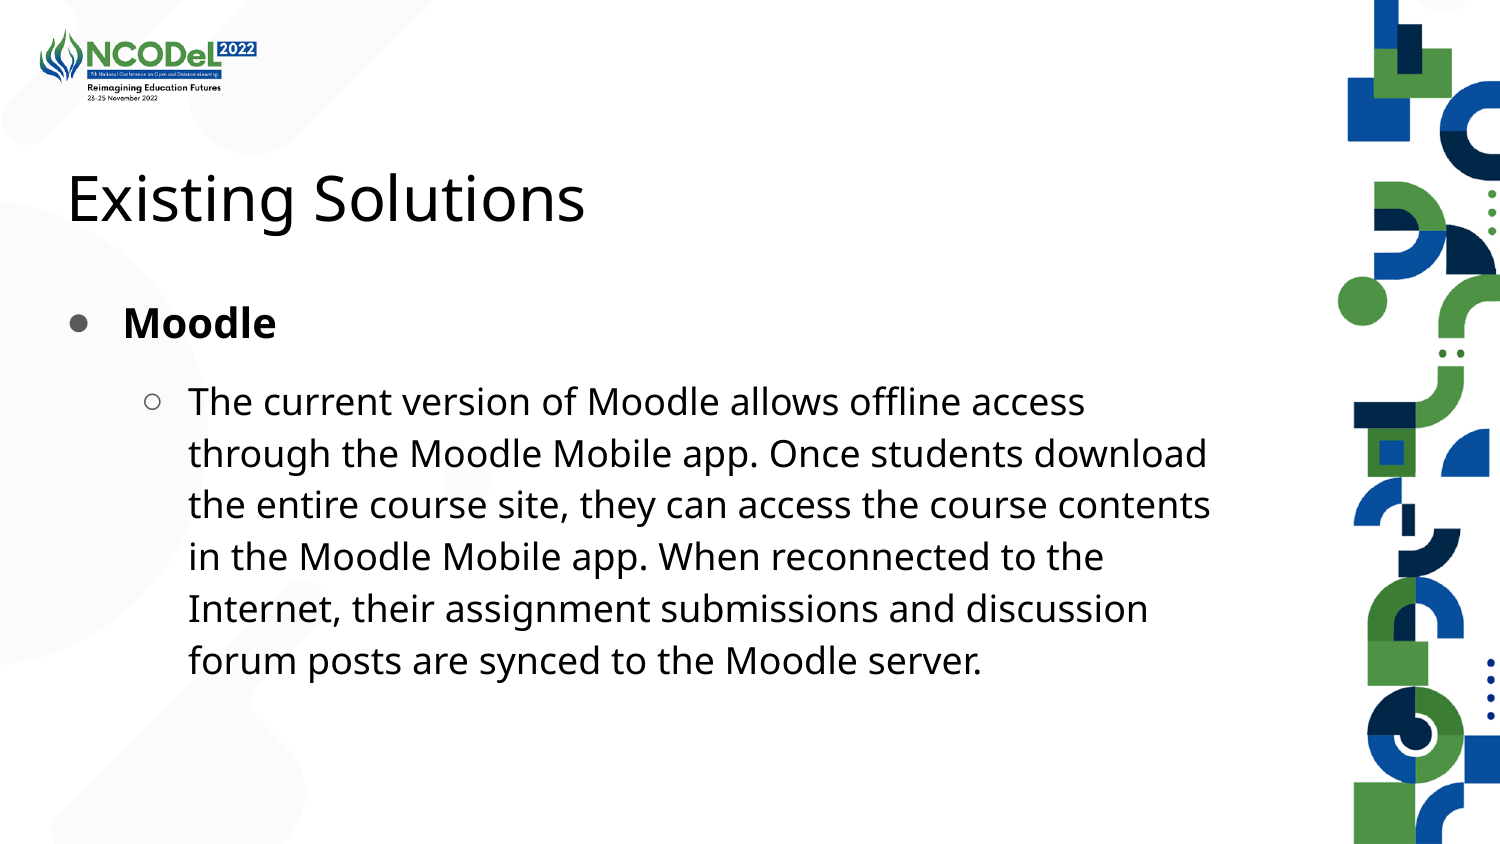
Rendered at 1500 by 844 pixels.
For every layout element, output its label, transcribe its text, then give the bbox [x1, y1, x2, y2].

list Moodle The current version of Moodle allows offline access through the Moodle Mobile app. Once students download the entire course site, they can access the course contents in the Moodle Mobile app. When reconnected to the Internet, their assignment submissions and discussion forum posts are synced to the Moodle server. [51, 273, 1244, 750]
title Existing Solutions [51, 143, 1244, 237]
picture [0, 0, 1500, 844]
